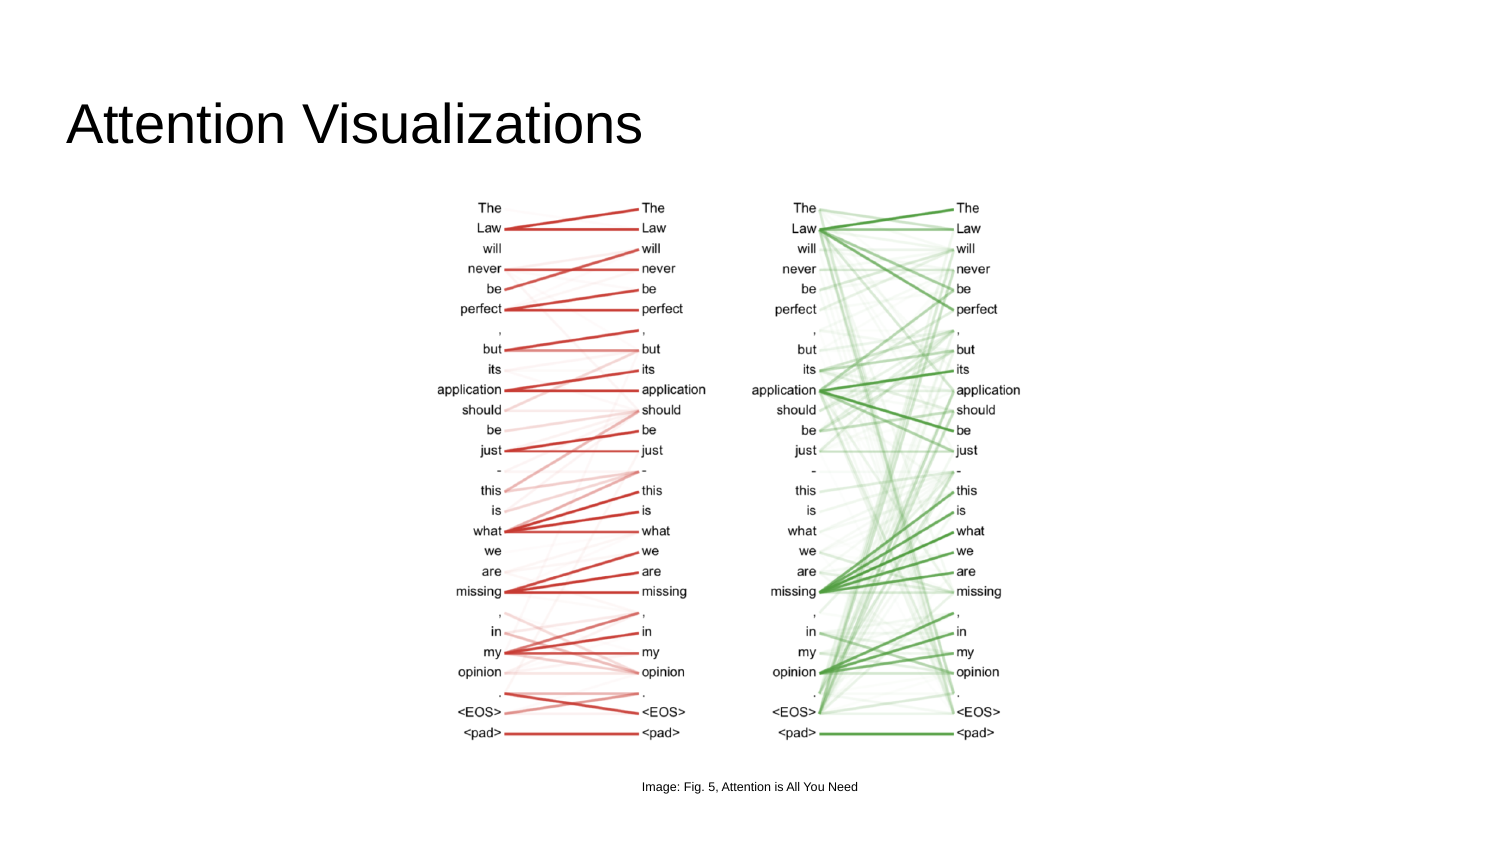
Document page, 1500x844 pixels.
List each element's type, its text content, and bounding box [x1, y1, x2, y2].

picture [428, 168, 1028, 770]
text_box Image: Fig. 5, Attention is All You Need [527, 771, 973, 802]
title Attention Visualizations [50, 72, 1450, 168]
